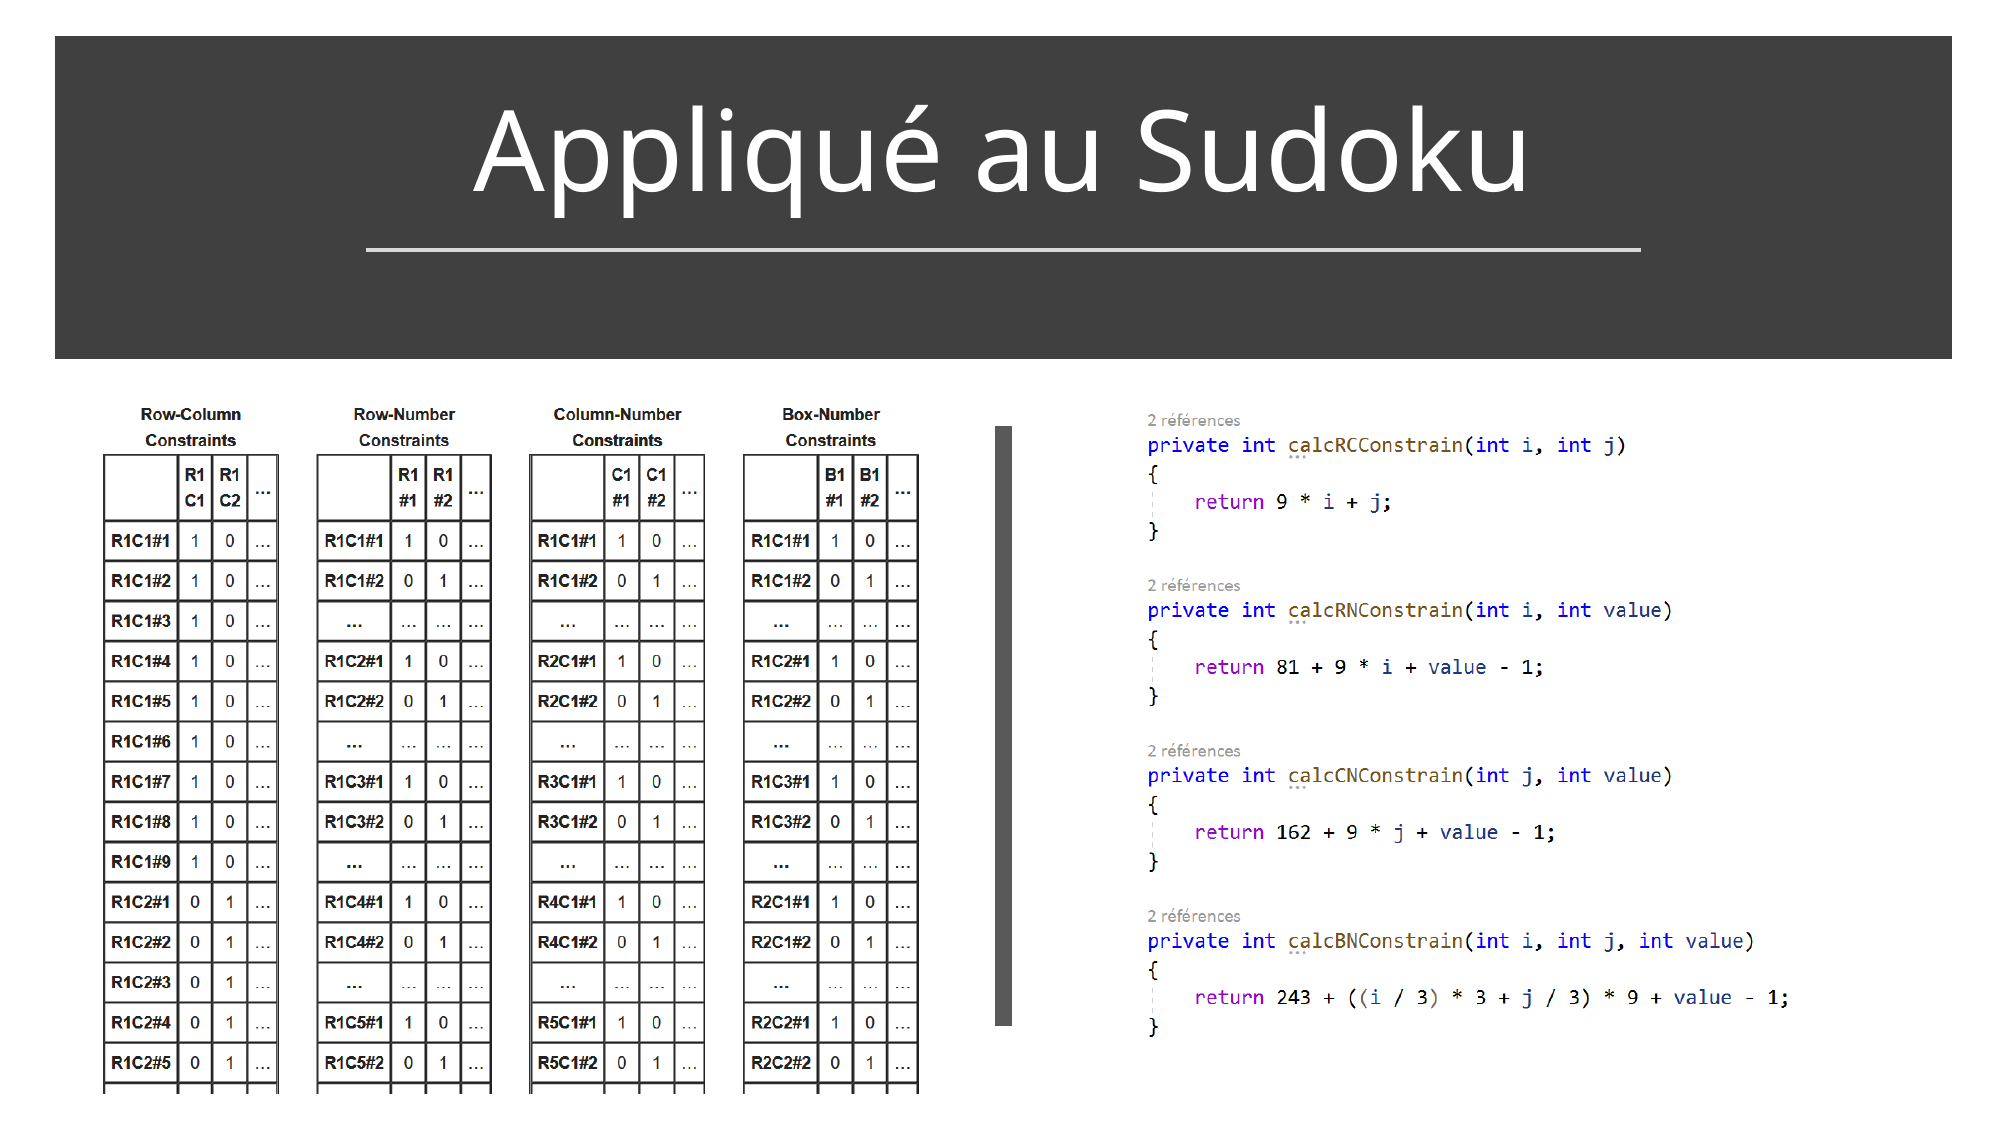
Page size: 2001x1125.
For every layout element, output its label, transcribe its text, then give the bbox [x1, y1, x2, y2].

text_box [64, 45, 1942, 350]
picture [1122, 398, 1888, 1054]
picture [80, 389, 951, 1094]
title Appliqué au Sudoku [89, 71, 1917, 224]
